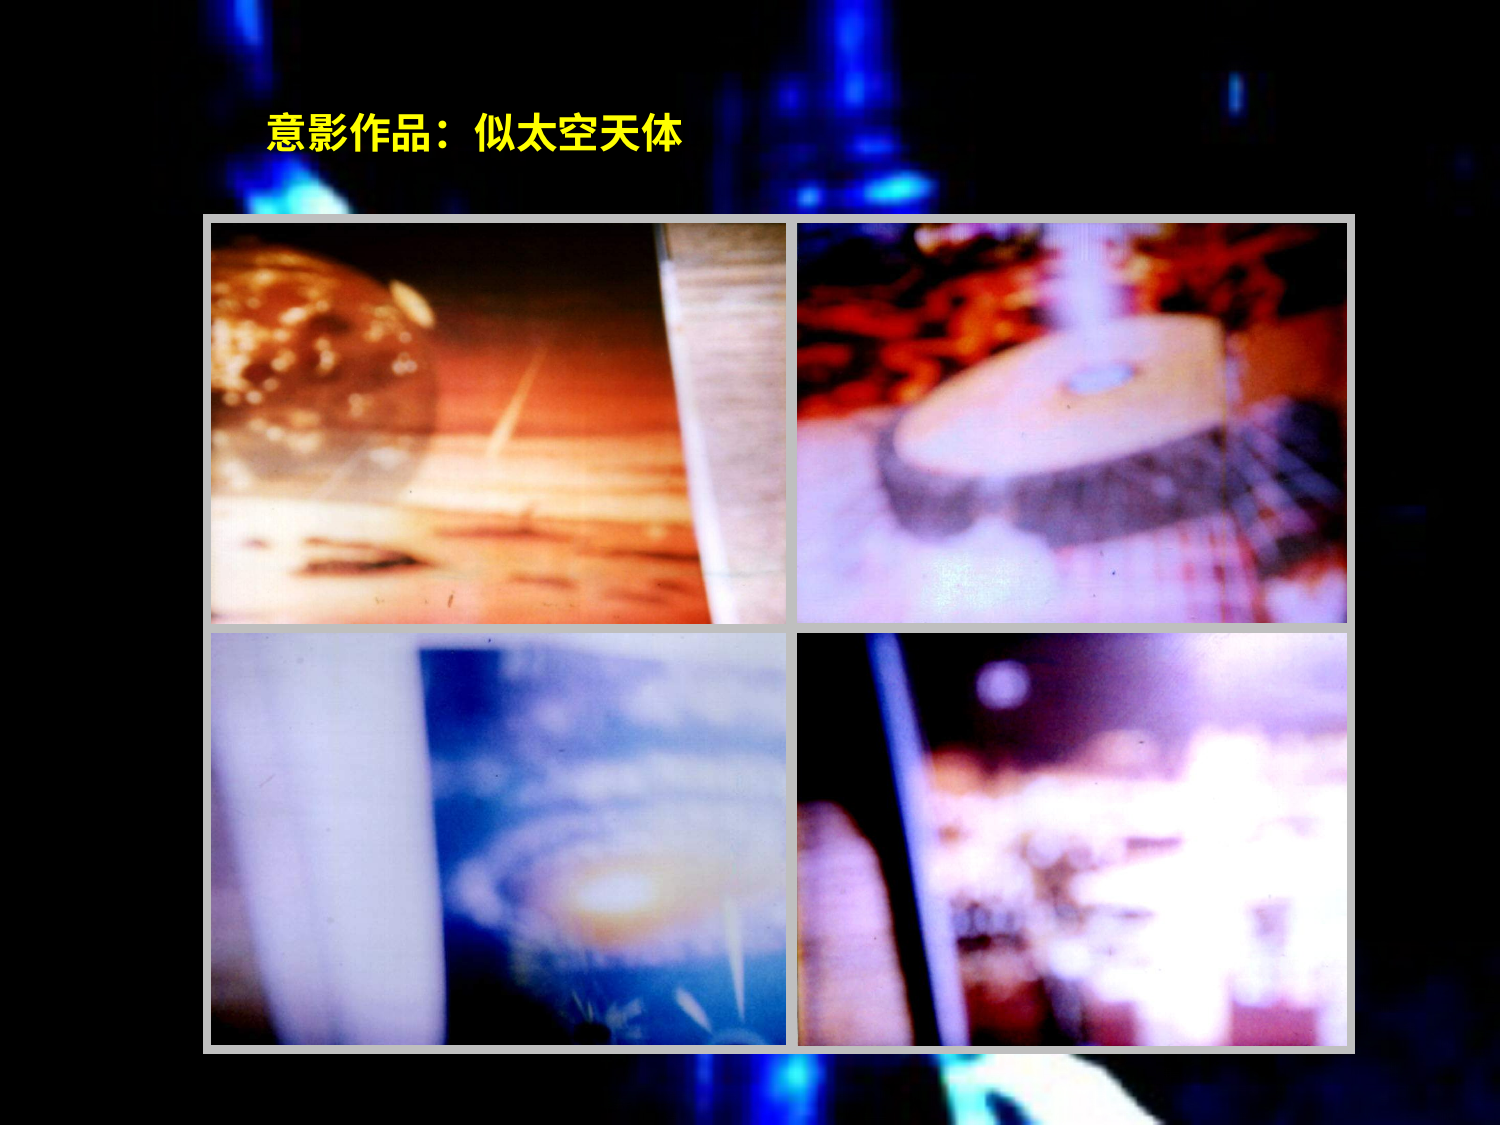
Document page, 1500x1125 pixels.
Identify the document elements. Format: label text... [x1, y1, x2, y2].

picture [0, 0, 1500, 1125]
subtitle 意影作品：似太空天体 [265, 101, 1093, 197]
